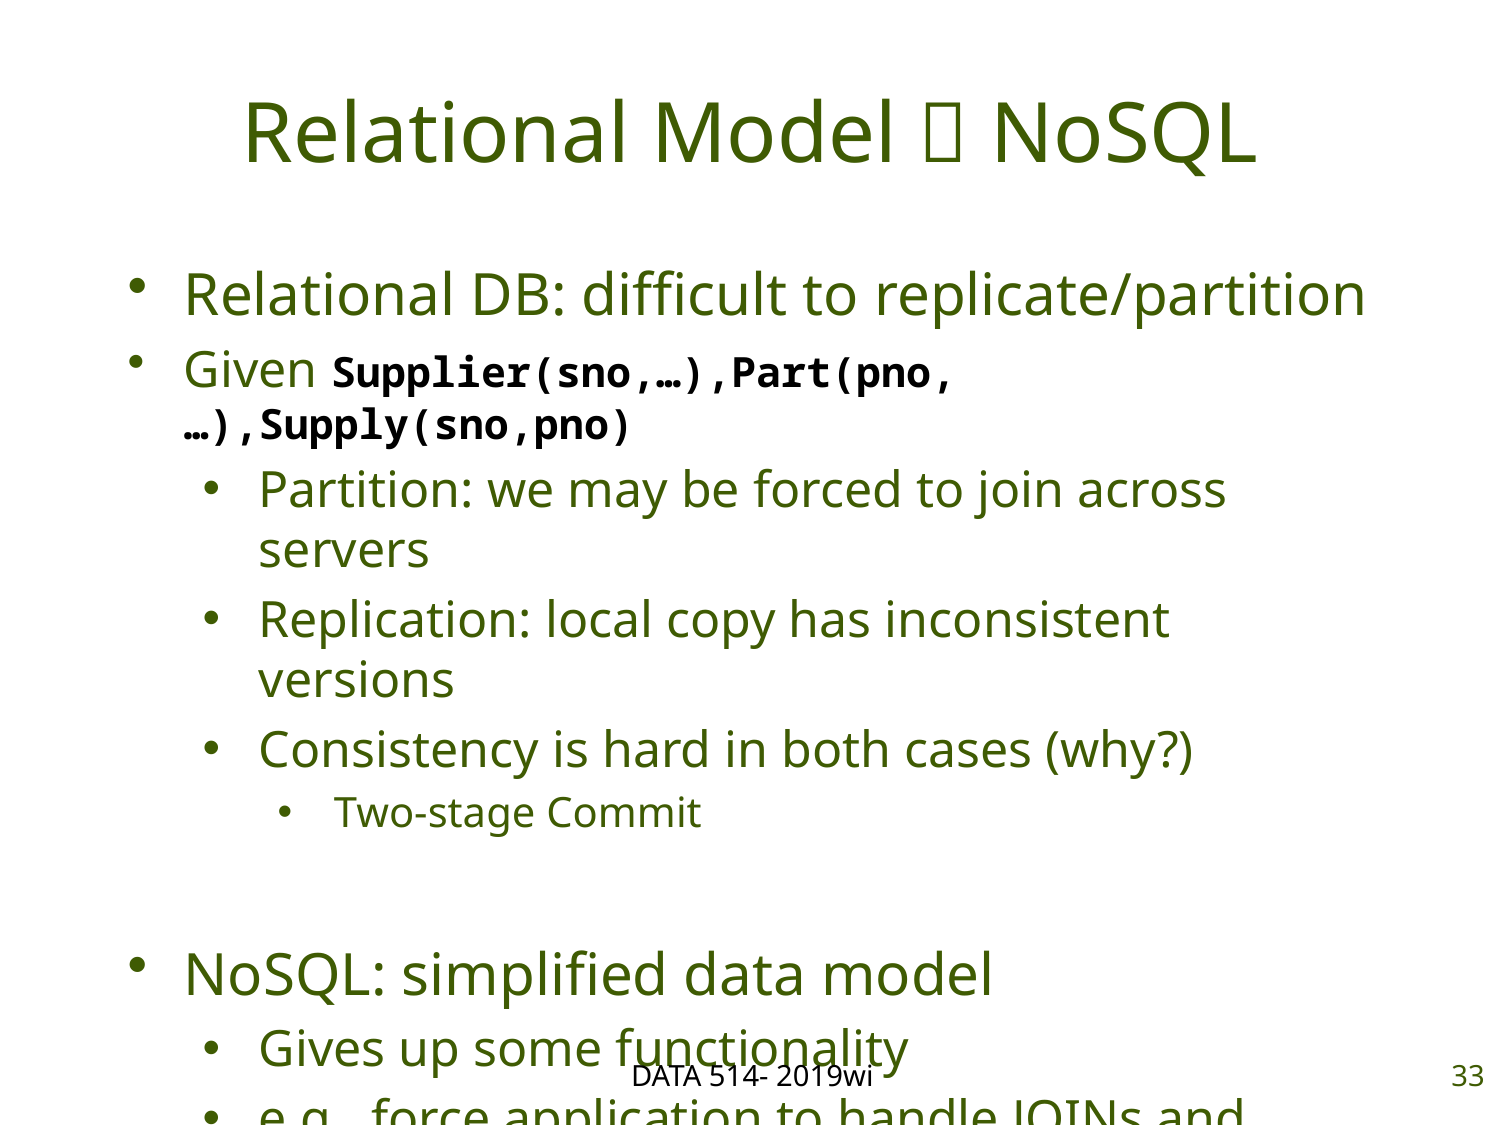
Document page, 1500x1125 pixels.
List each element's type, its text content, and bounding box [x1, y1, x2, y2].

list Relational DB: difficult to replicate/partition Given Supplier(sno,…),Part(pno,…),Supply(sno,pno) Partition: we may be forced to join across servers Replication: local copy has inconsistent versions Consistency is hard in both cases (why?) Two-stage Commit NoSQL: simplified data model Gives up some functionality e.g., force application to handle JOINs and transaction-based consistency [112, 249, 1388, 1076]
footer DATA 514- 2019wi [462, 1049, 1051, 1125]
title Relational Model  NoSQL [112, 34, 1388, 223]
slide_number 33 [1412, 1049, 1500, 1125]
